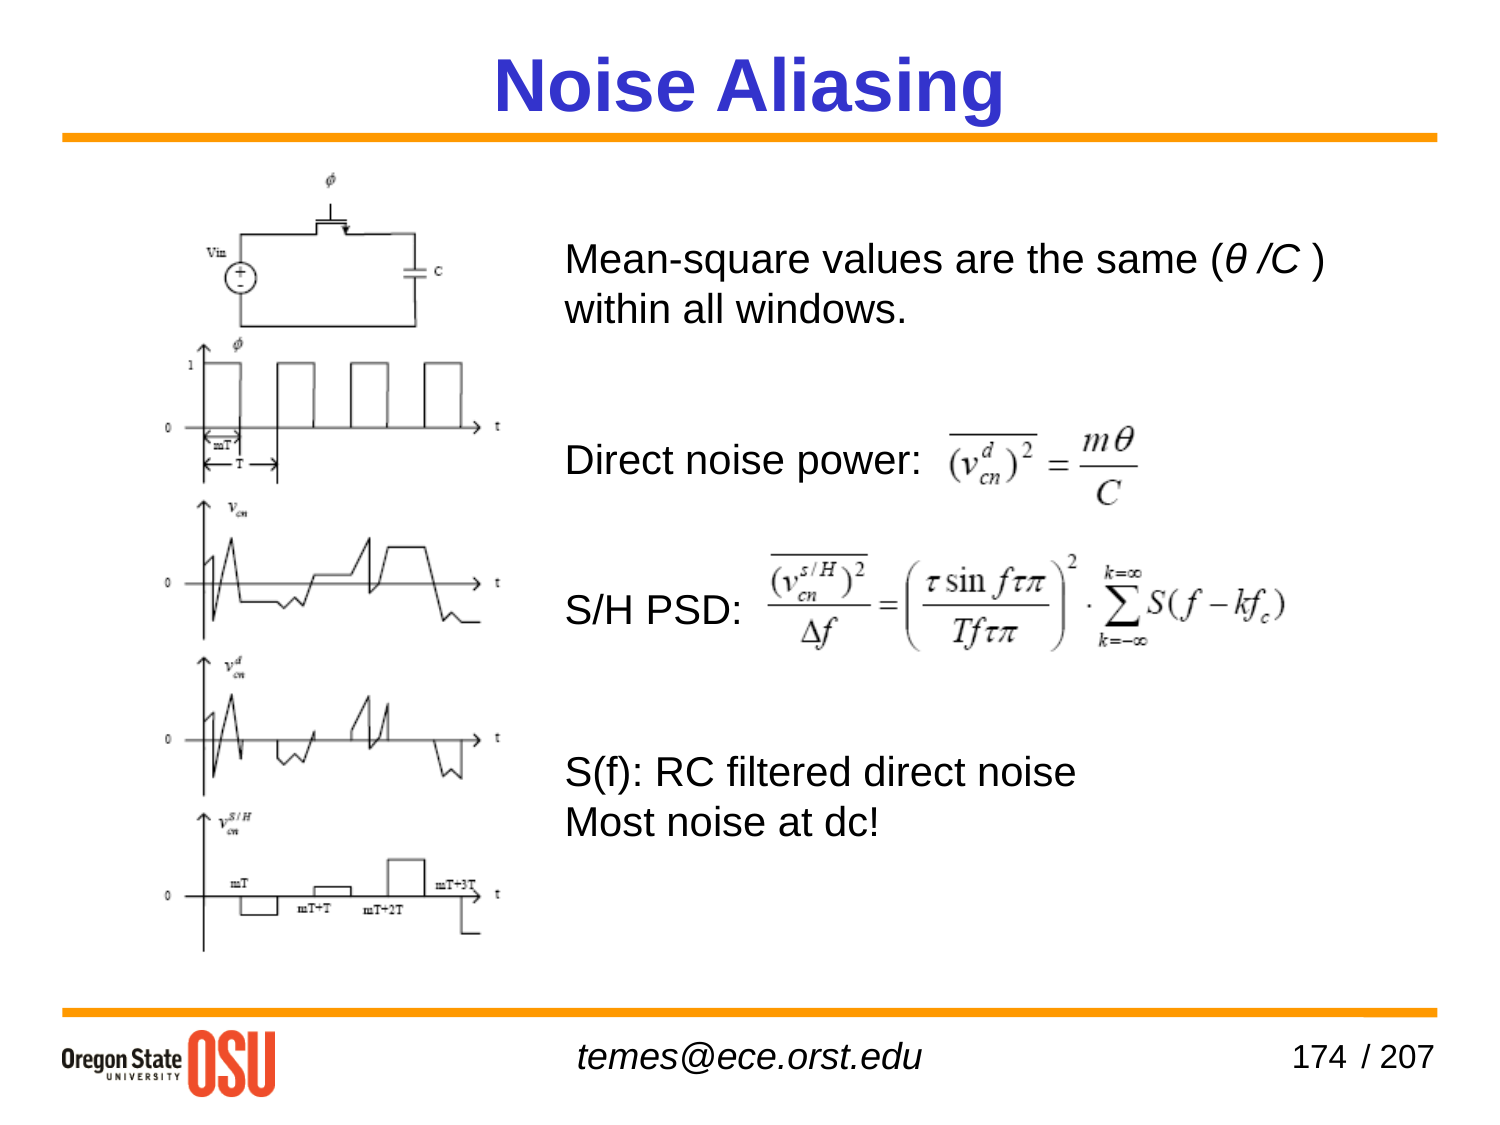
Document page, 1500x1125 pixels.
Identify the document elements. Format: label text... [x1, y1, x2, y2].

picture [149, 154, 546, 963]
picture [757, 537, 1301, 677]
slide_number 174 [1153, 1025, 1363, 1085]
picture [937, 412, 1157, 521]
text_box S(f): RC filtered direct noise Most noise at dc! [549, 737, 1138, 853]
title Noise Aliasing [112, 24, 1388, 138]
text_box Mean-square values are the same (θ /C ) within all windows. Direct noise power: S/H PSD: [549, 224, 1450, 640]
picture [62, 1012, 275, 1113]
